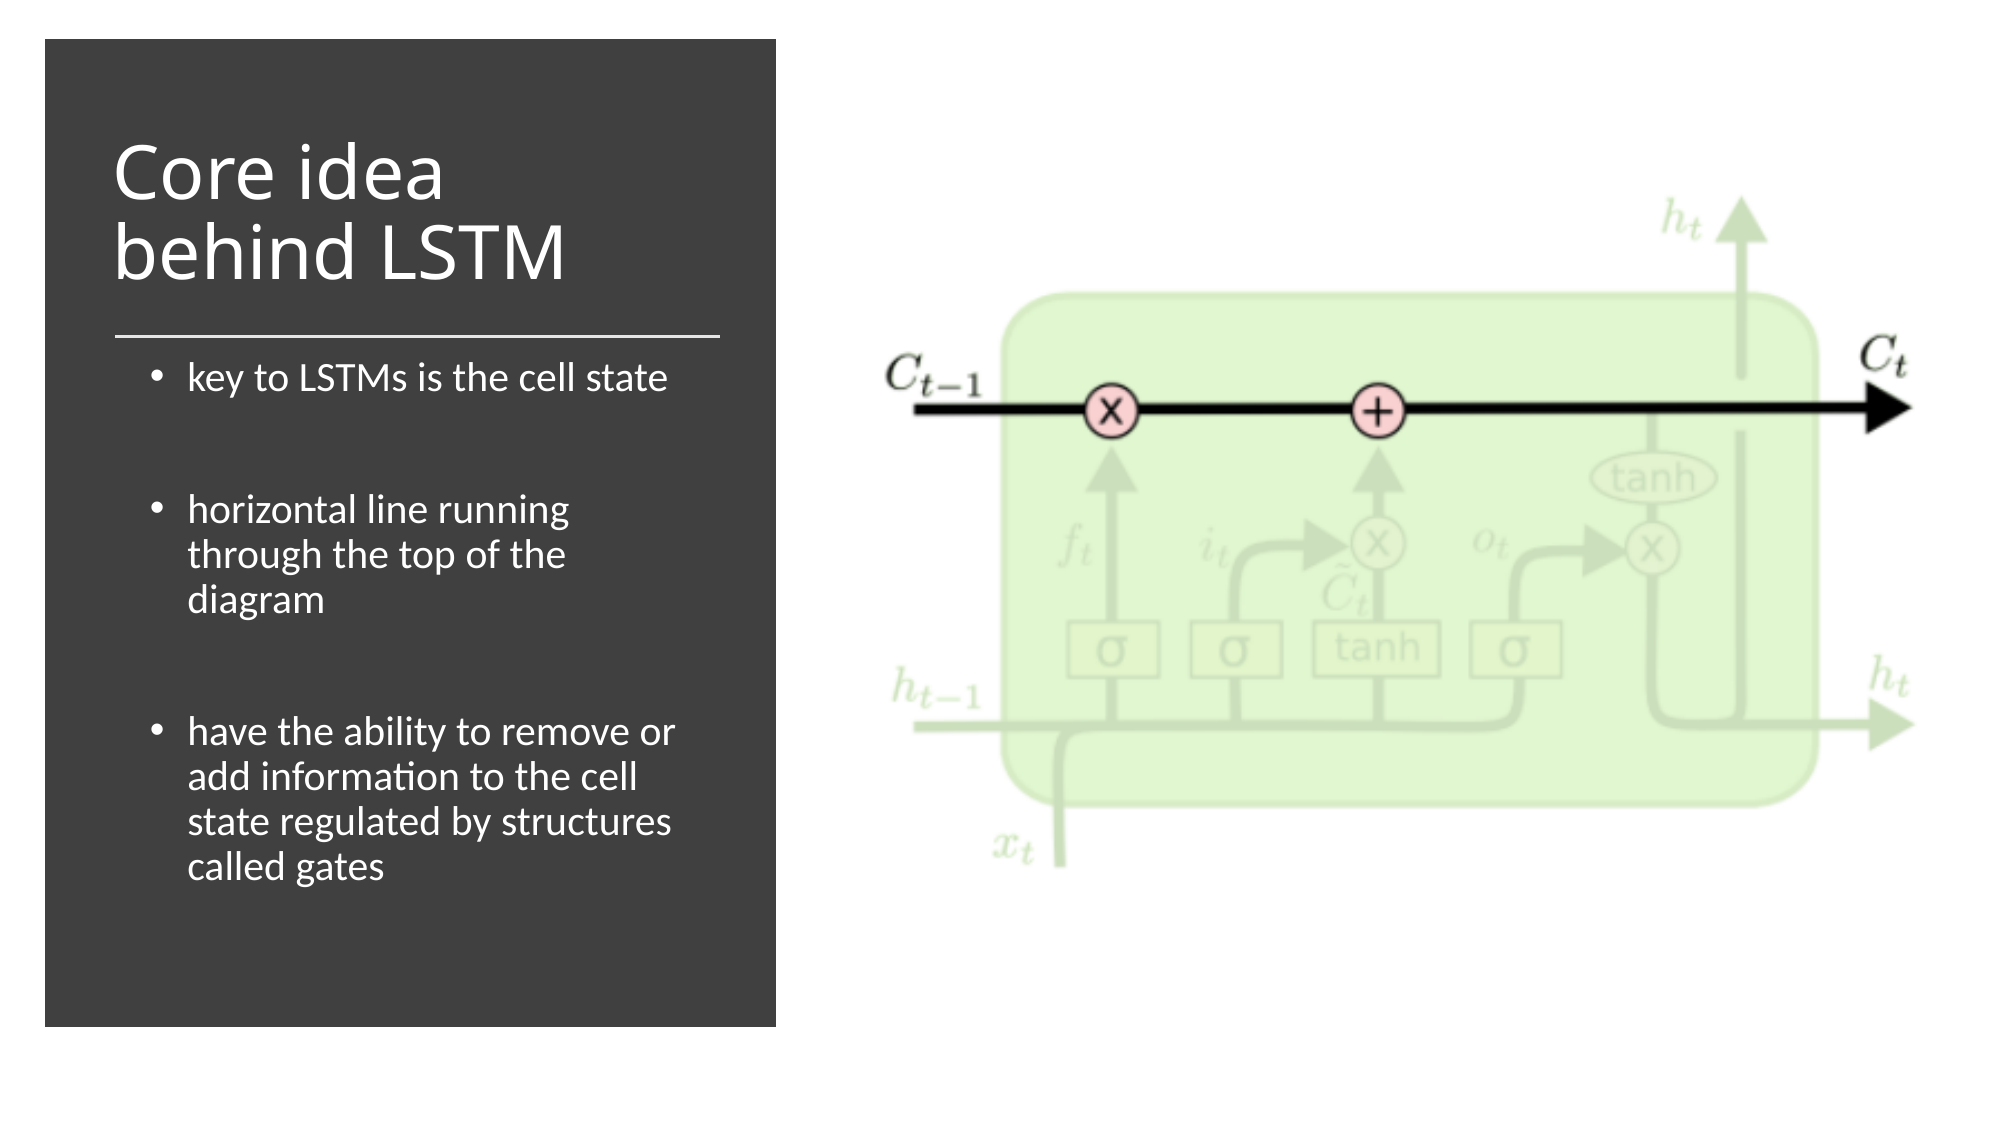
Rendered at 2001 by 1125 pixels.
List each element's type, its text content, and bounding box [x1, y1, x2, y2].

text_box [54, 49, 767, 1018]
title Core idea behind LSTM [97, 105, 725, 326]
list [838, 178, 1921, 921]
list key to LSTMs is the cell state horizontal line running through the top of the diagram have the ability to remove or add information to the cell state regulated by structures called gates [97, 348, 725, 967]
